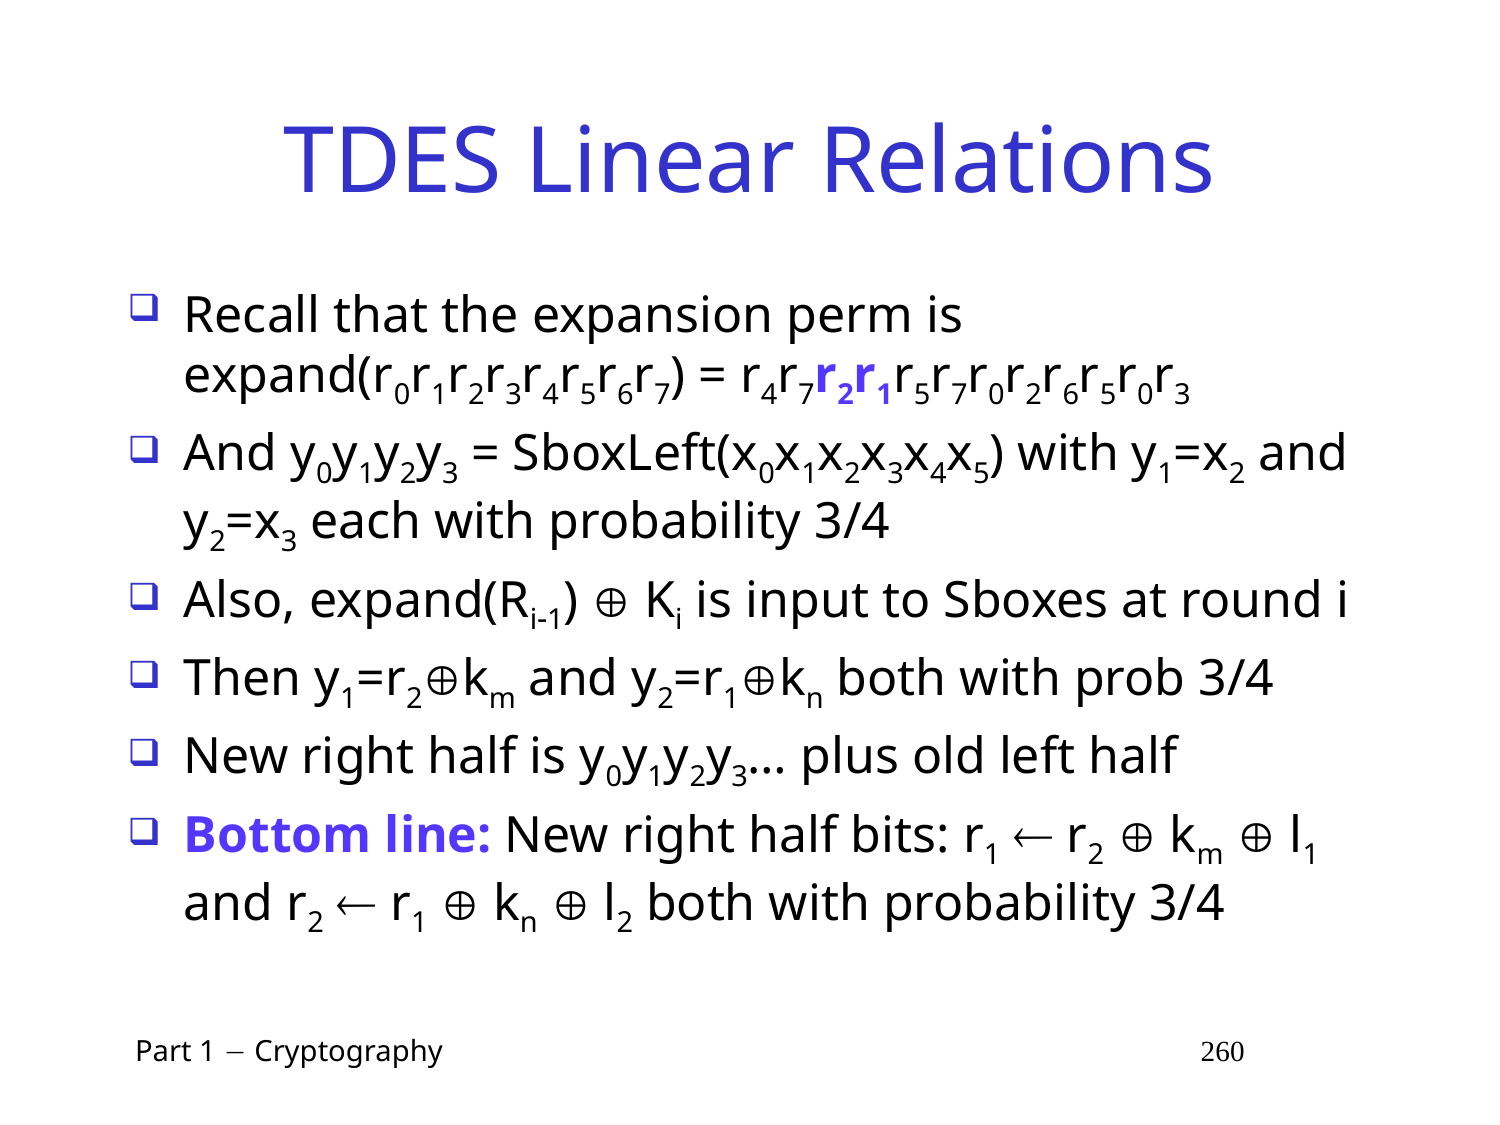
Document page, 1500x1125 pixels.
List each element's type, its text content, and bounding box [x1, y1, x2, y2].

footer Part 1  Cryptography 260 [112, 1024, 1401, 1101]
title TDES Linear Relations [112, 62, 1388, 251]
list Recall that the expansion perm is expand(r0r1r2r3r4r5r6r7) = r4r7r2r1r5r7r0r2r6r5r0r3 And y0y1y2y3 = SboxLeft(x0x1x2x3x4x5) with y1=x2 and y2=x3 each with probability 3/4 Also, expand(Ri1)  Ki is input to Sboxes at round i Then y1=r2km and y2=r1kn both with prob 3/4 New right half is y0y1y2y3… plus old left half Bottom line: New right half bits: r1  r2  km  l1 and r2  r1  kn  l2 both with probability 3/4 [112, 274, 1388, 1013]
